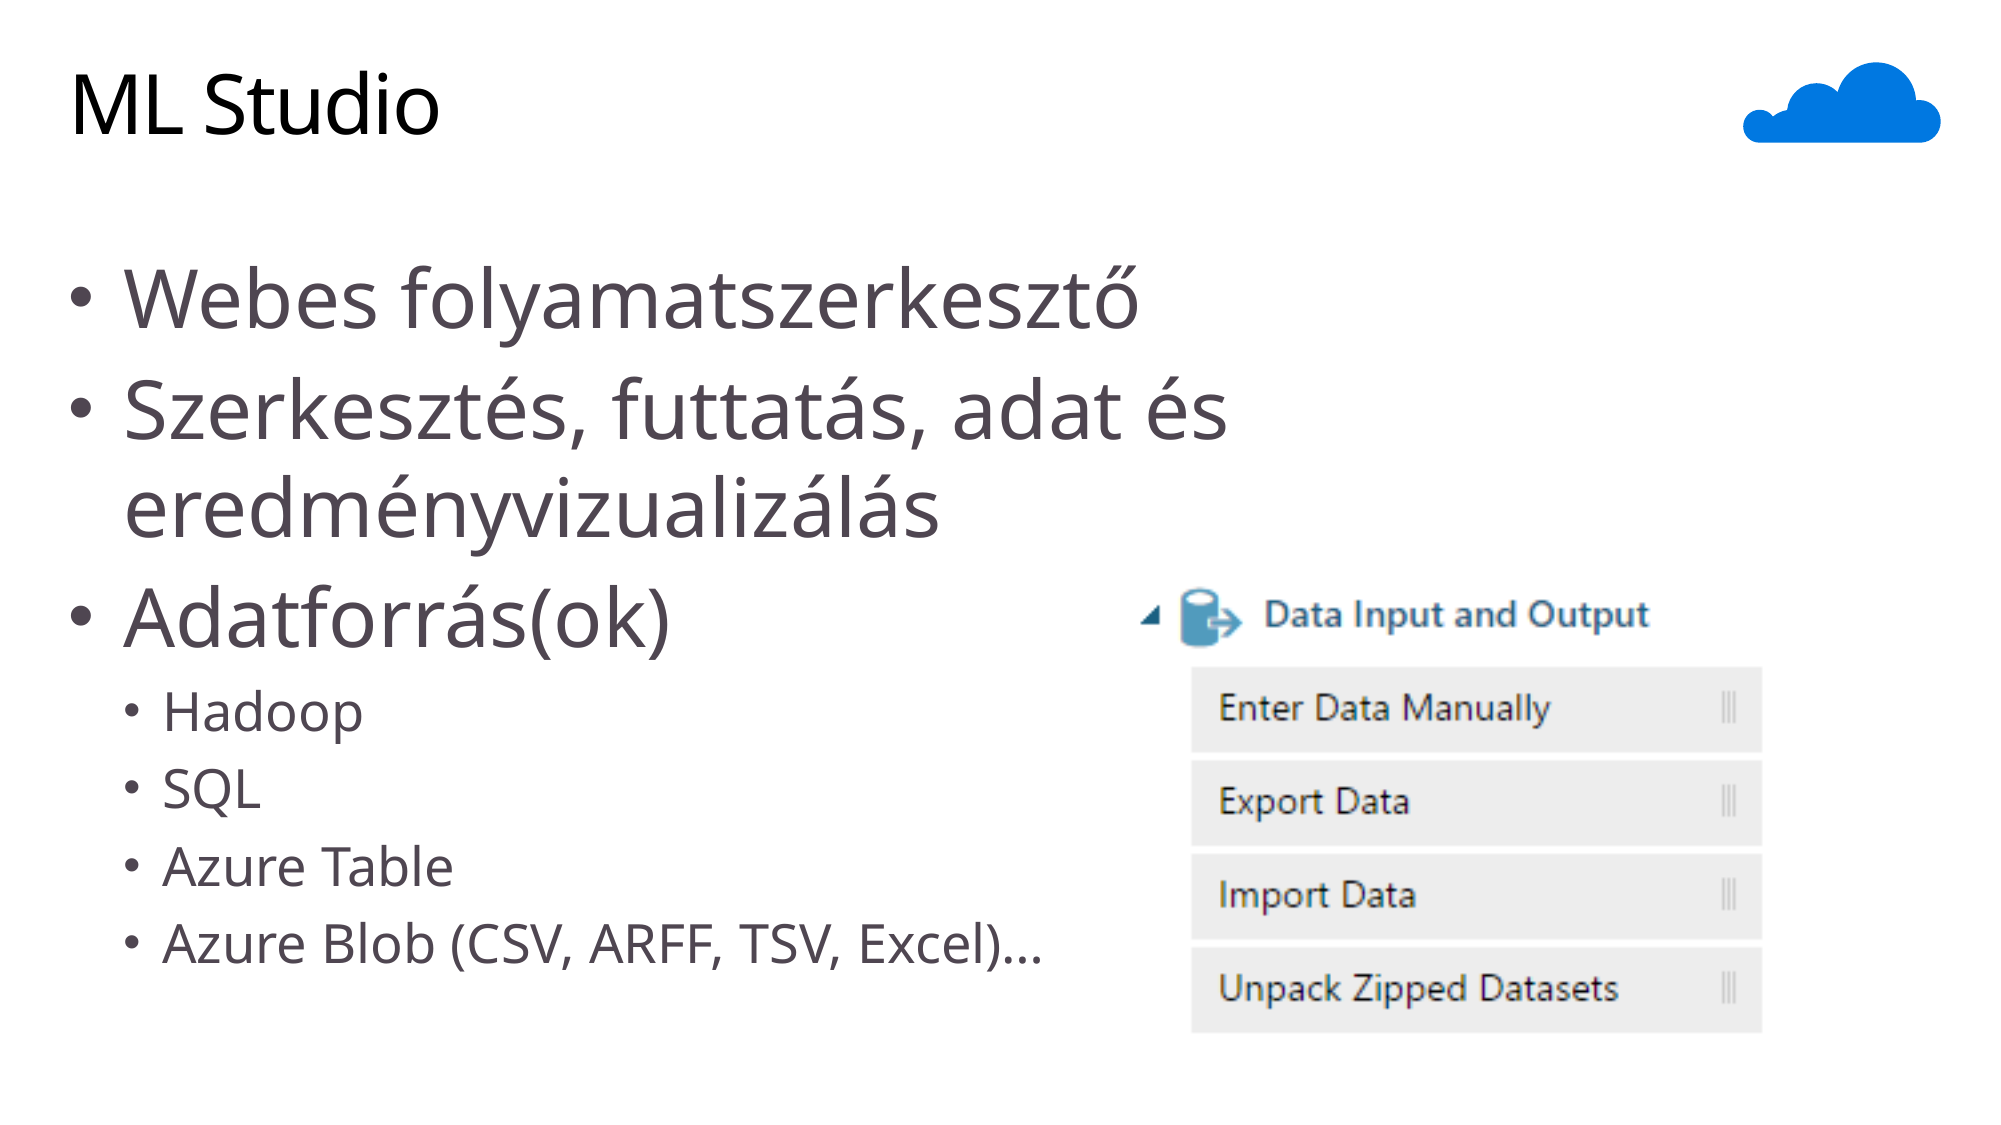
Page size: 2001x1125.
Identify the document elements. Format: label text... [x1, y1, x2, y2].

title ML Studio [44, 47, 1957, 196]
list Webes folyamatszerkesztő Szerkesztés, futtatás, adat és eredményvizualizálás Adatforrás(ok) Hadoop SQL Azure Table Azure Blob (CSV, ARFF, TSV, Excel)… [44, 232, 1957, 1098]
picture [1114, 569, 1771, 1039]
